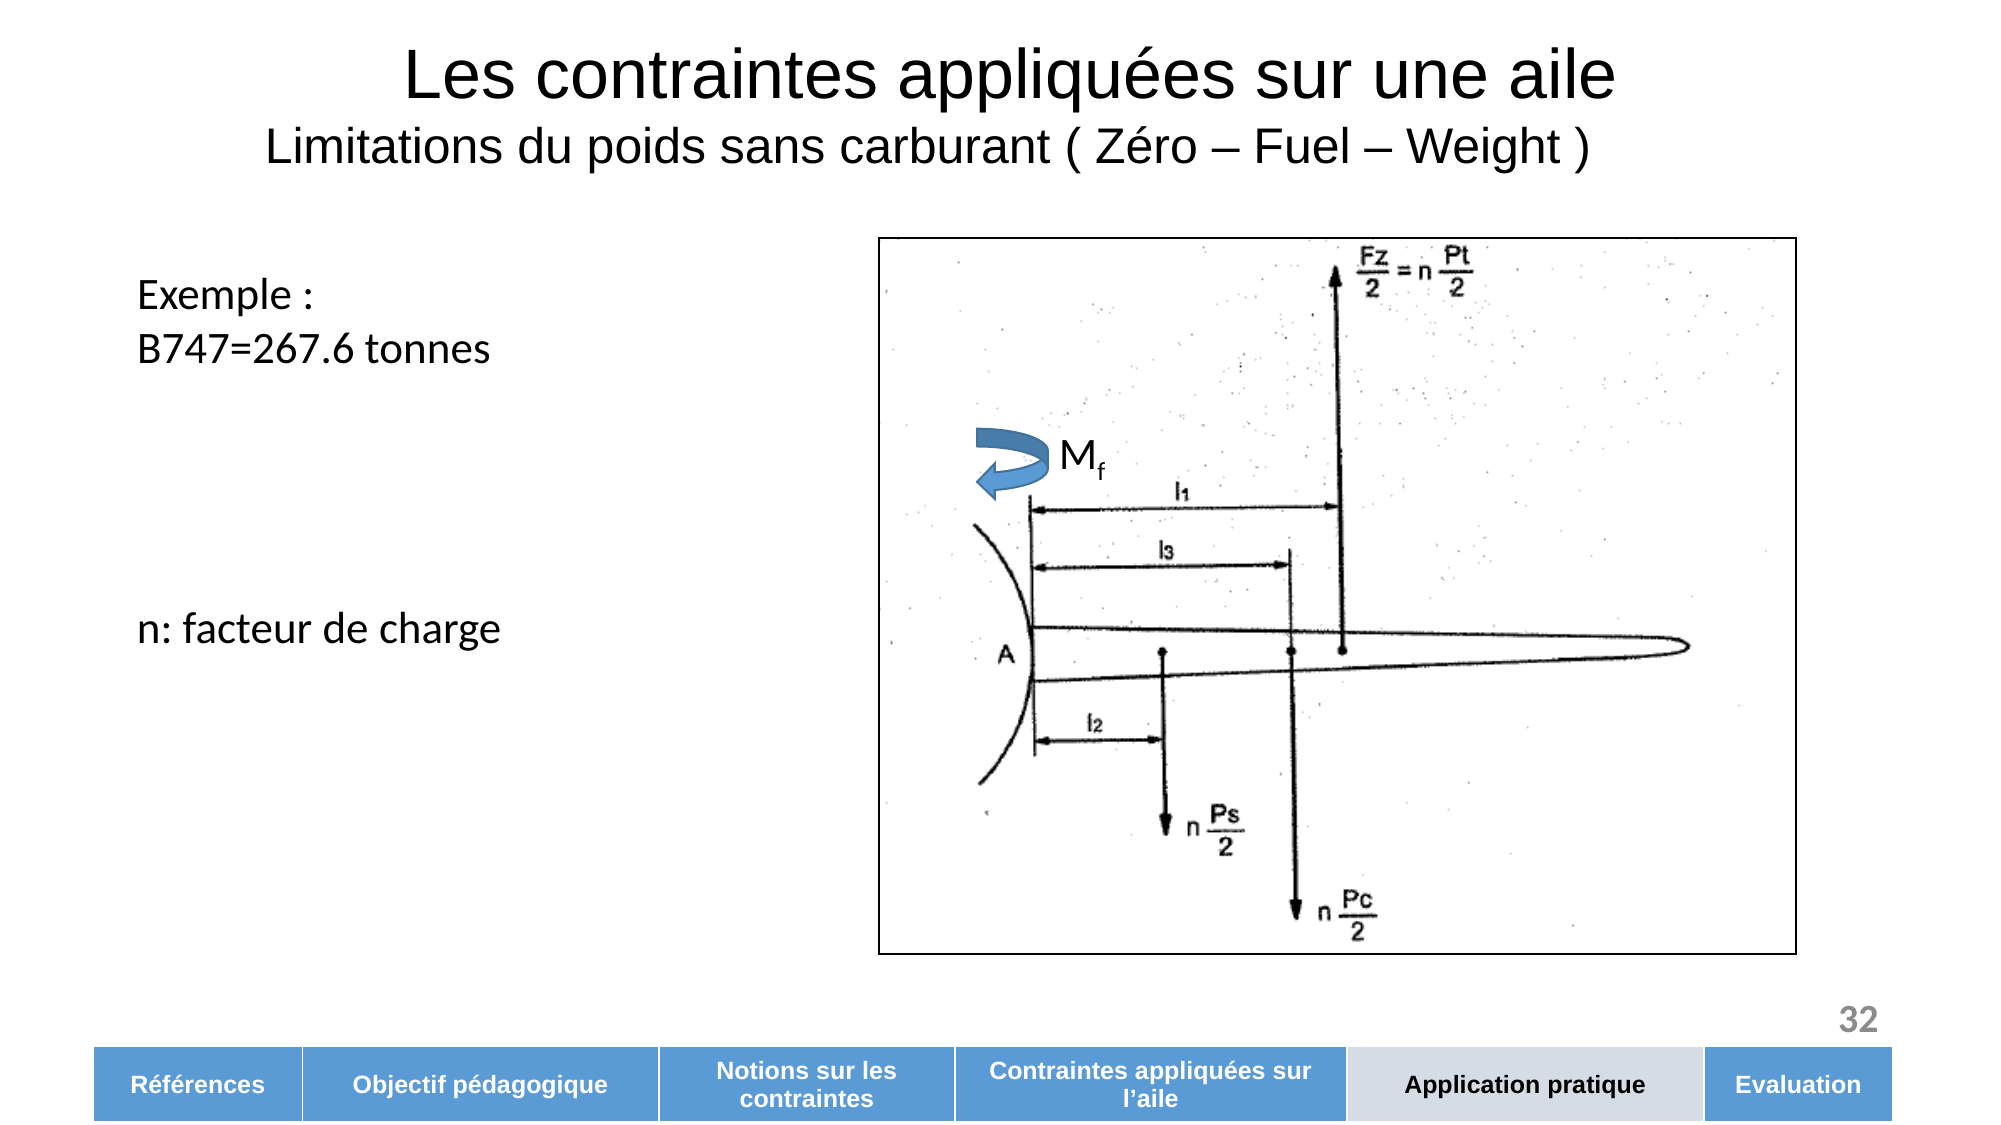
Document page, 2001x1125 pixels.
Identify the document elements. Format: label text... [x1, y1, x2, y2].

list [879, 239, 1796, 954]
table_header Références [94, 1047, 302, 1121]
table_header Notions sur les contraintes [660, 1047, 954, 1121]
table_header Application pratique [1348, 1047, 1703, 1121]
text_box Exemple : B747=267.6 tonnes [122, 257, 752, 381]
text_box Limitations du poids sans carburant ( Zéro – Fuel – Weight ) [249, 112, 1720, 182]
slide_number 32 [1488, 986, 1894, 1046]
table_header Evaluation [1705, 1047, 1892, 1121]
text_box Les contraintes appliquées sur une aile [299, 20, 1724, 120]
table_header Objectif pédagogique [303, 1047, 658, 1121]
table_header Contraintes appliquées sur l’aile [956, 1047, 1346, 1121]
